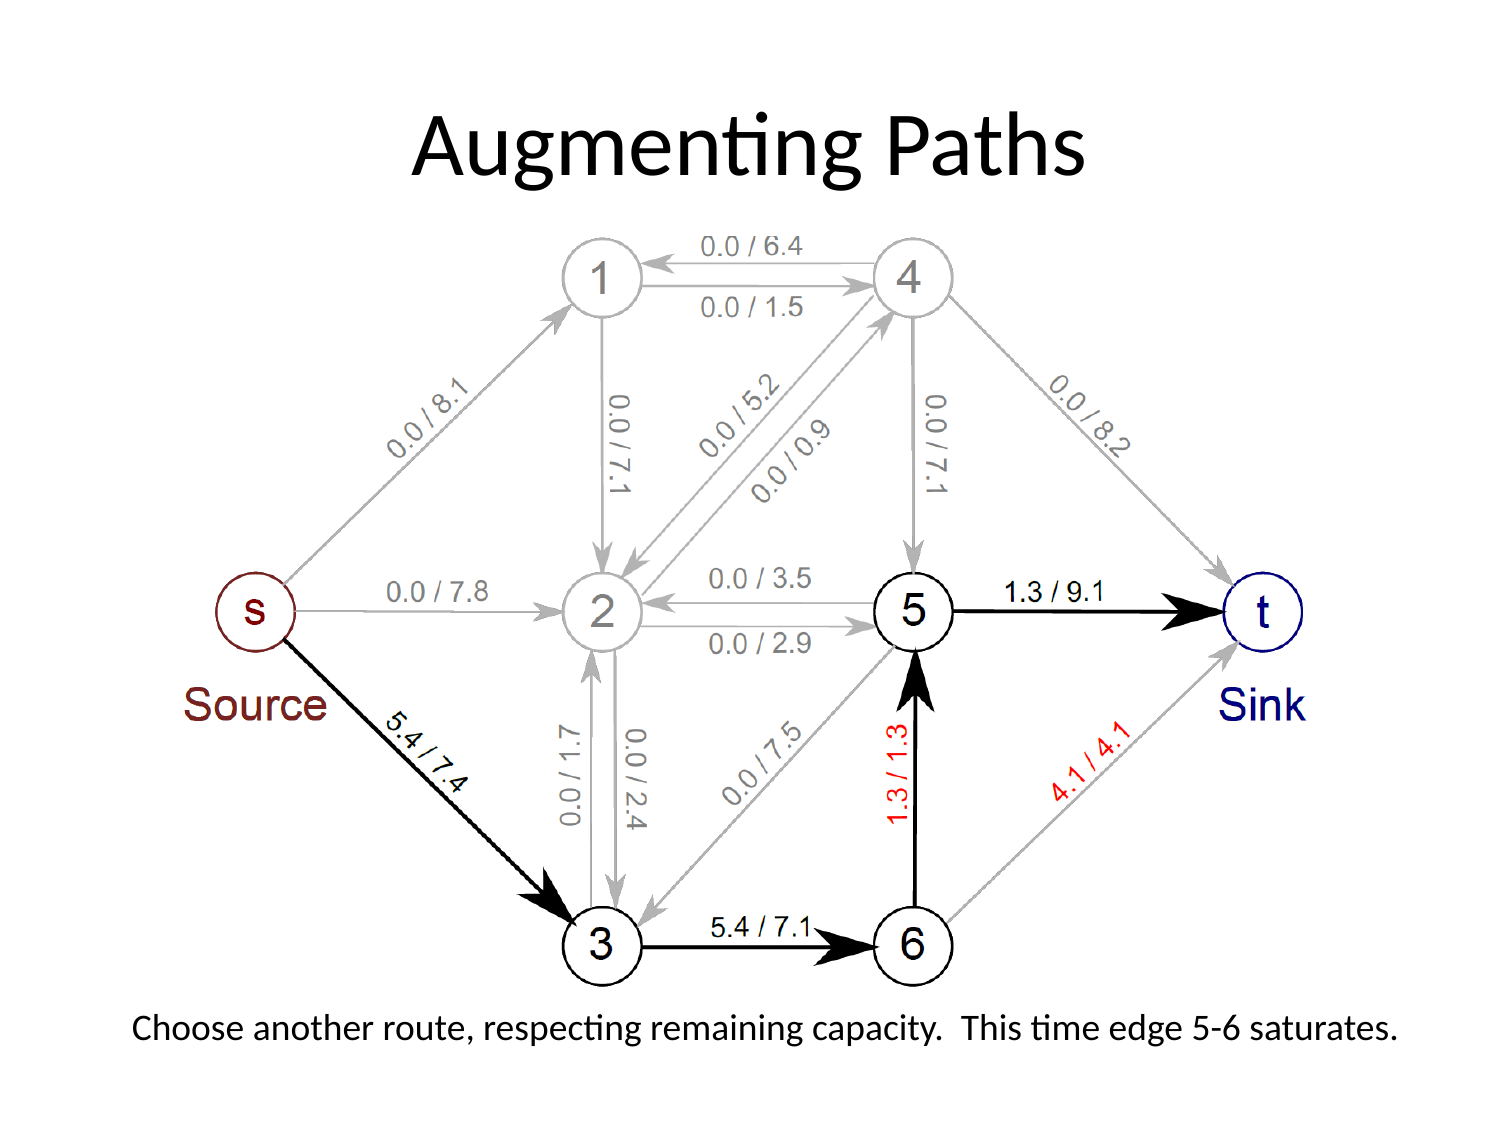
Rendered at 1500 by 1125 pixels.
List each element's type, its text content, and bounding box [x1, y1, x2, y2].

text_box Choose another route, respecting remaining capacity. This time edge 5-6 saturates. [117, 996, 1453, 1056]
title Augmenting Paths [75, 45, 1425, 233]
picture [180, 235, 1326, 993]
